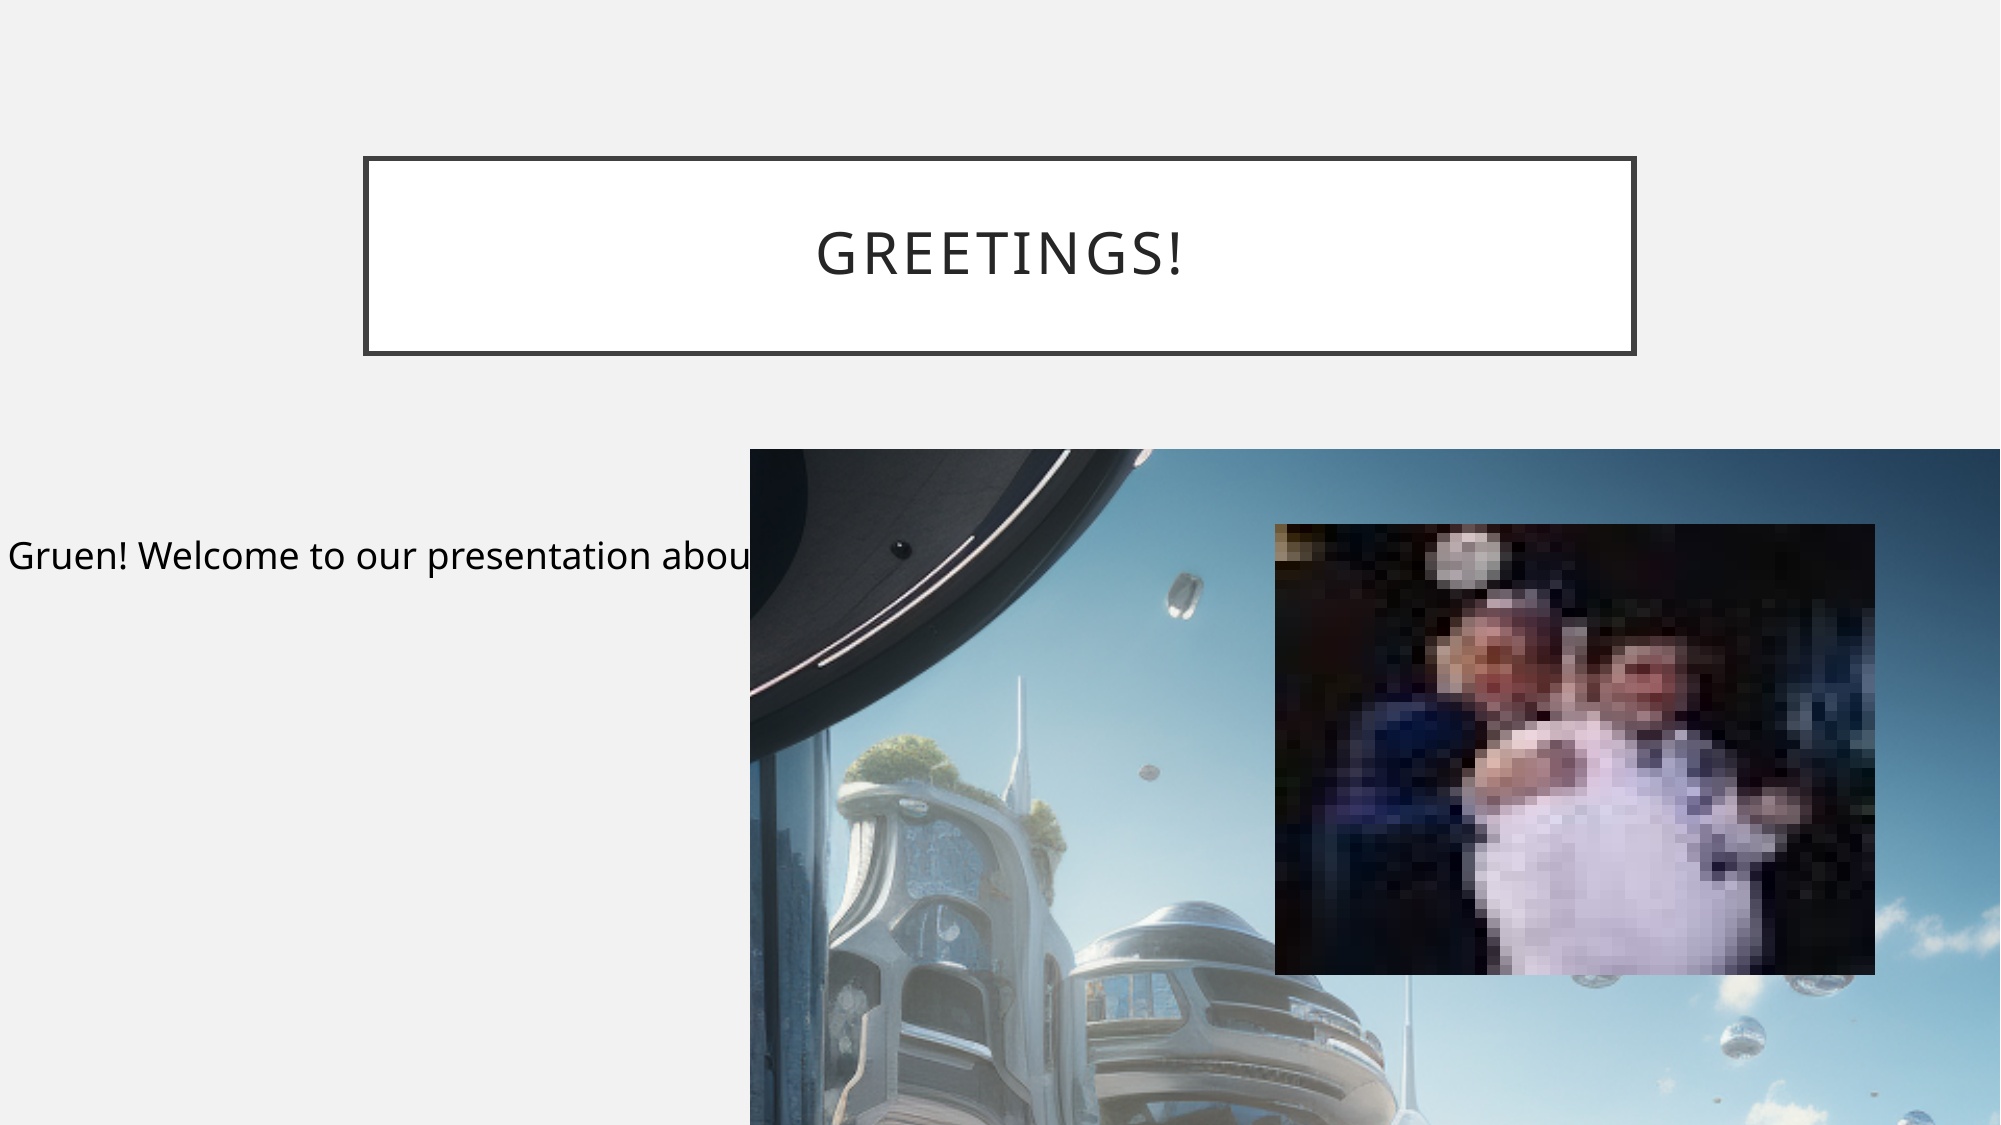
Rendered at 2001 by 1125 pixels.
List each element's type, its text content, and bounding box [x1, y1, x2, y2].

picture [749, 449, 2000, 1125]
title Greetings! [363, 156, 1637, 356]
text_box Hello Michael Gruen! Welcome to our presentation about Elysium Innovations. [0, 524, 749, 585]
